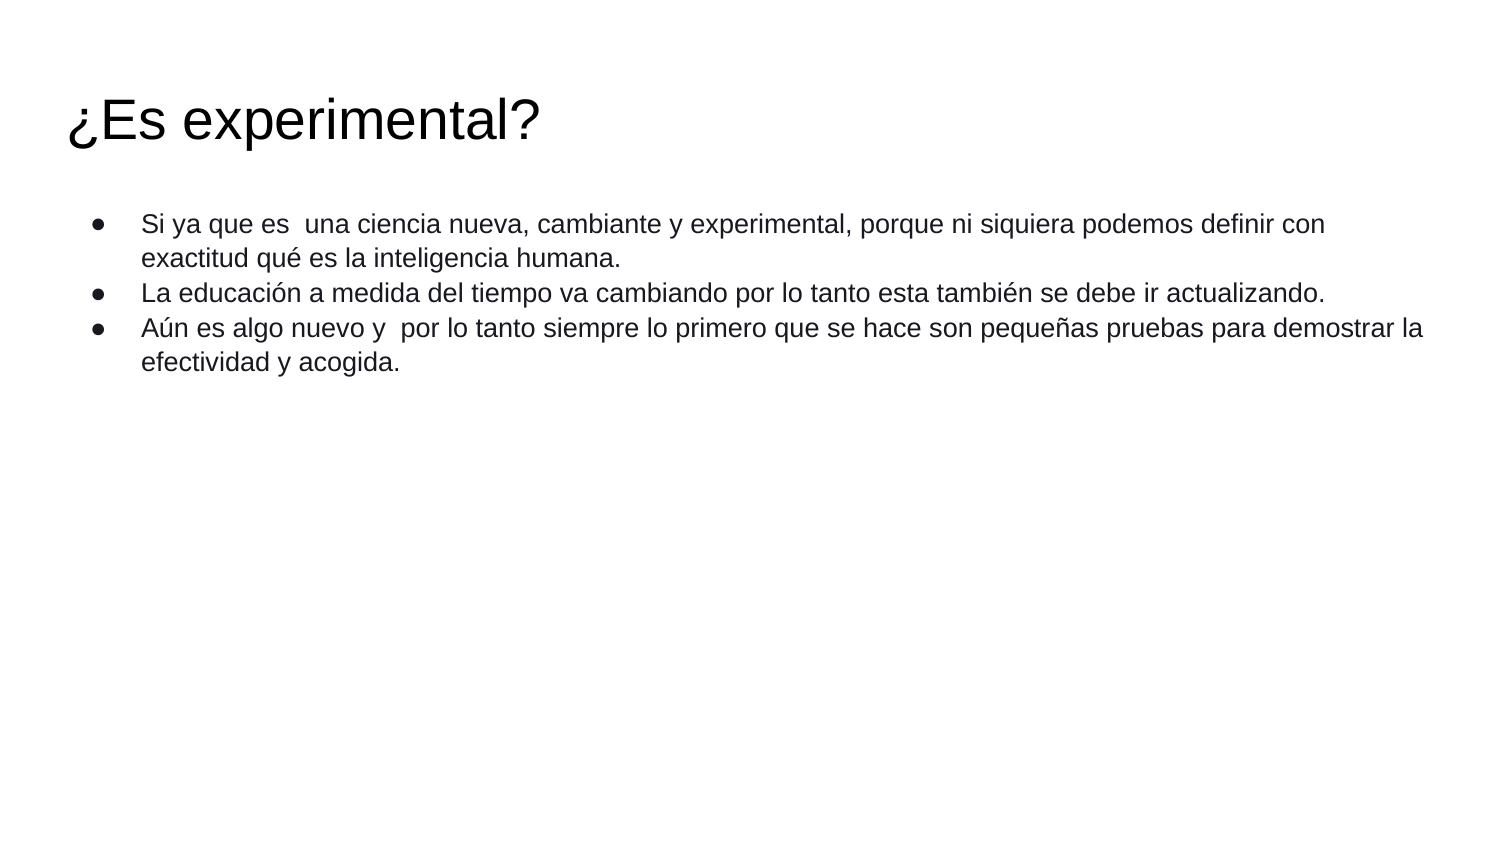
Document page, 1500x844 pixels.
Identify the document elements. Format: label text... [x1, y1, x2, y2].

title ¿Es experimental? [51, 72, 1449, 167]
list Si ya que es una ciencia nueva, cambiante y experimental, porque ni siquiera podemos definir con exactitud qué es la inteligencia humana. La educación a medida del tiempo va cambiando por lo tanto esta también se debe ir actualizando. Aún es algo nuevo y por lo tanto siempre lo primero que se hace son pequeñas pruebas para demostrar la efectividad y acogida. [51, 189, 1449, 750]
